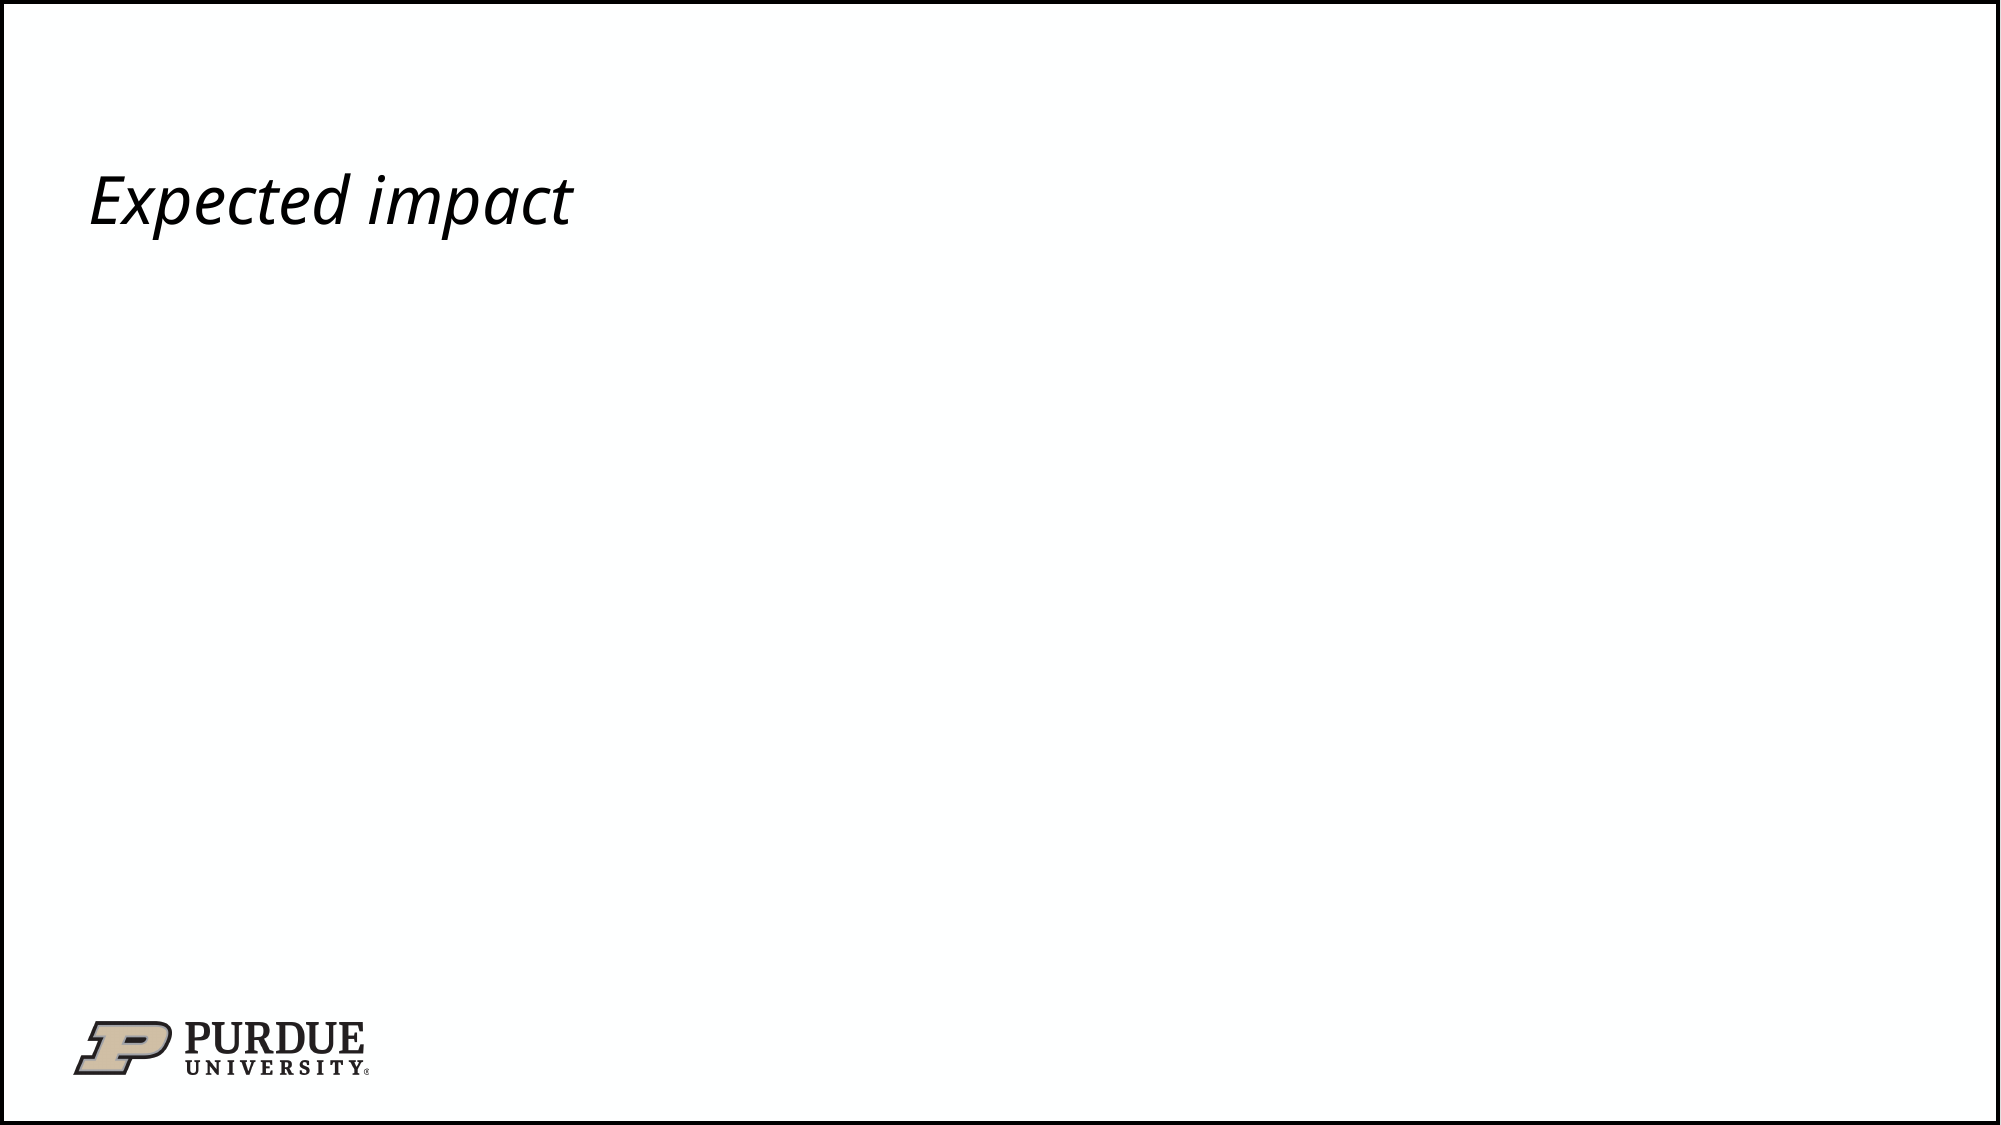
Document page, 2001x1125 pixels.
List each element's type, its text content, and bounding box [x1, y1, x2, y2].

title Expected impact [73, 77, 783, 247]
